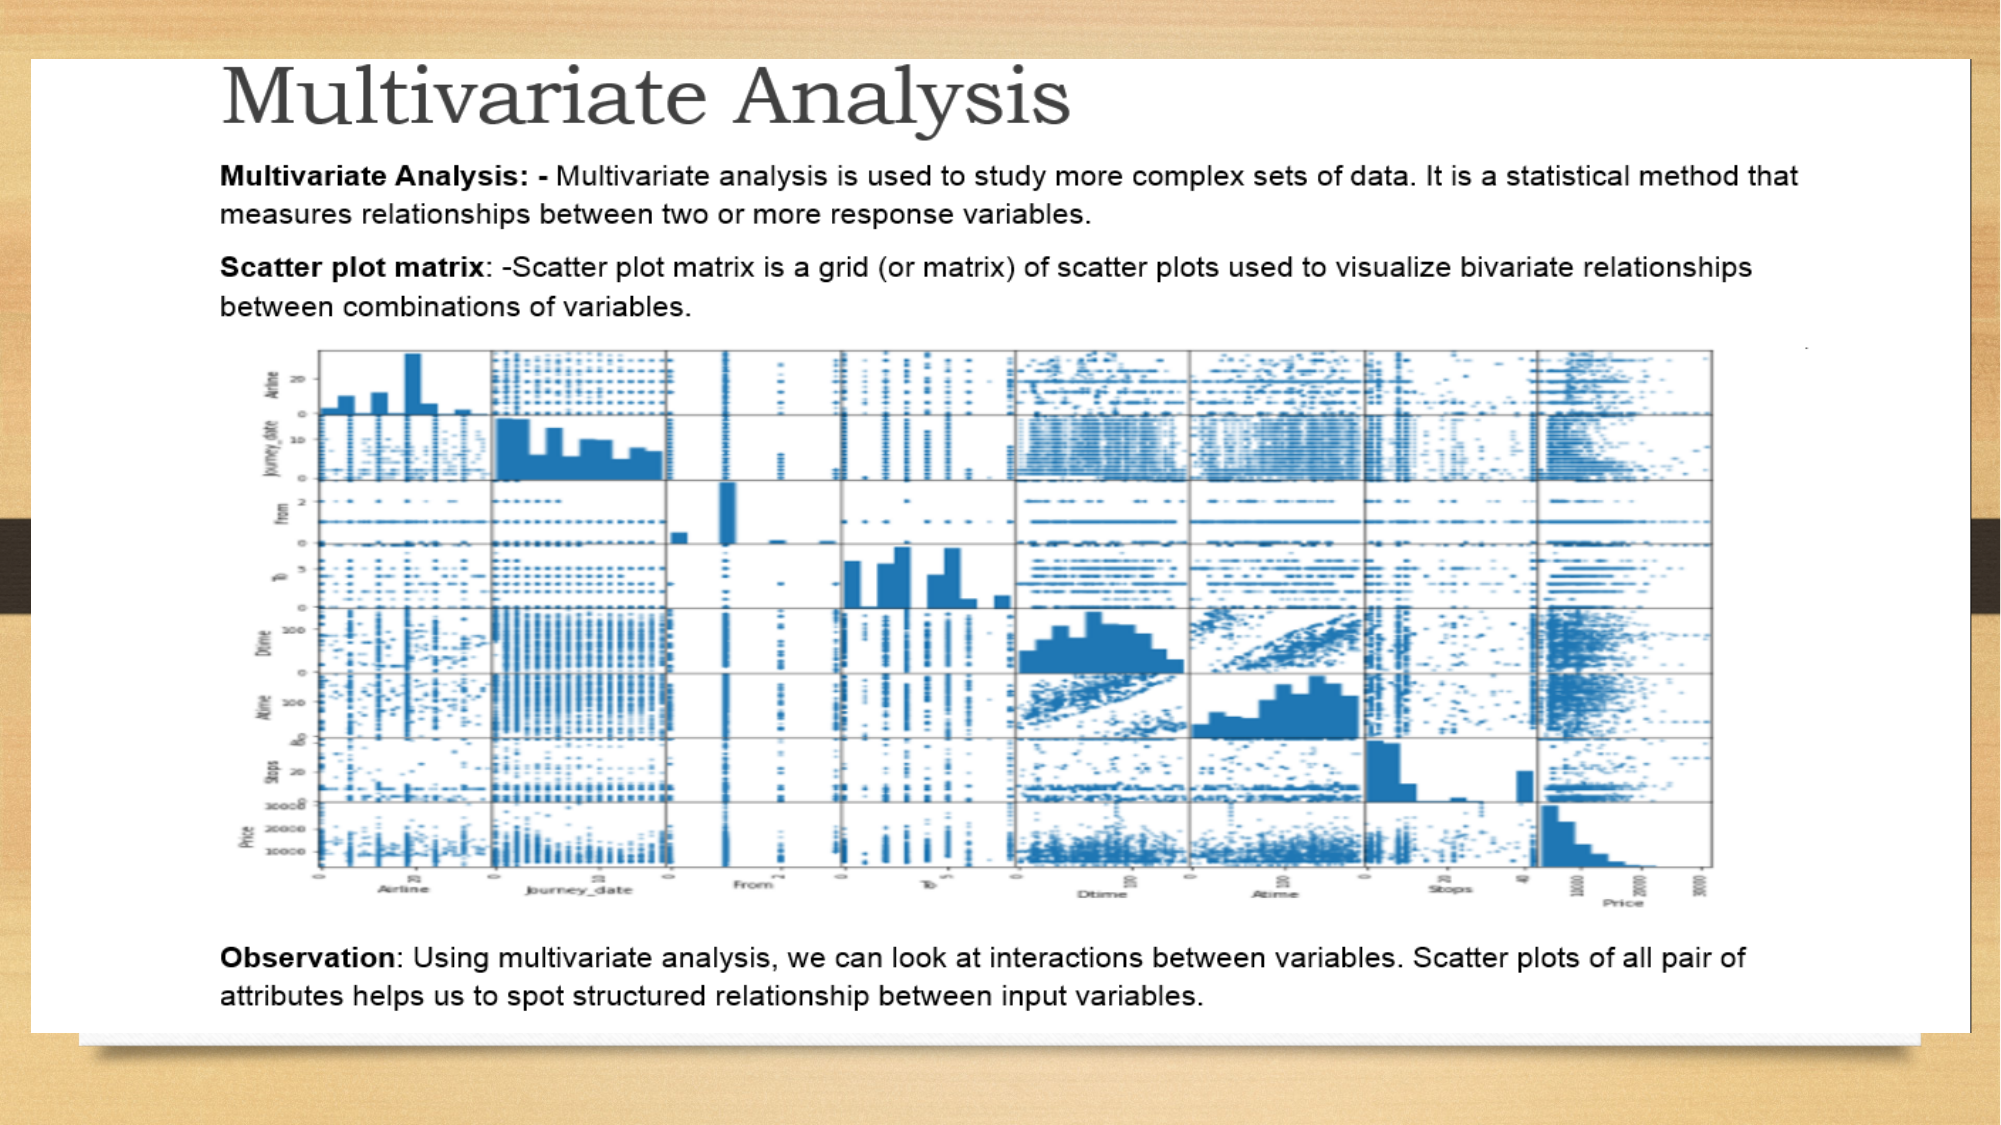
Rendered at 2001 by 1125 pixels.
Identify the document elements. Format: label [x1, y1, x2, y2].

picture [0, 0, 2001, 1125]
list [30, 59, 1972, 1033]
